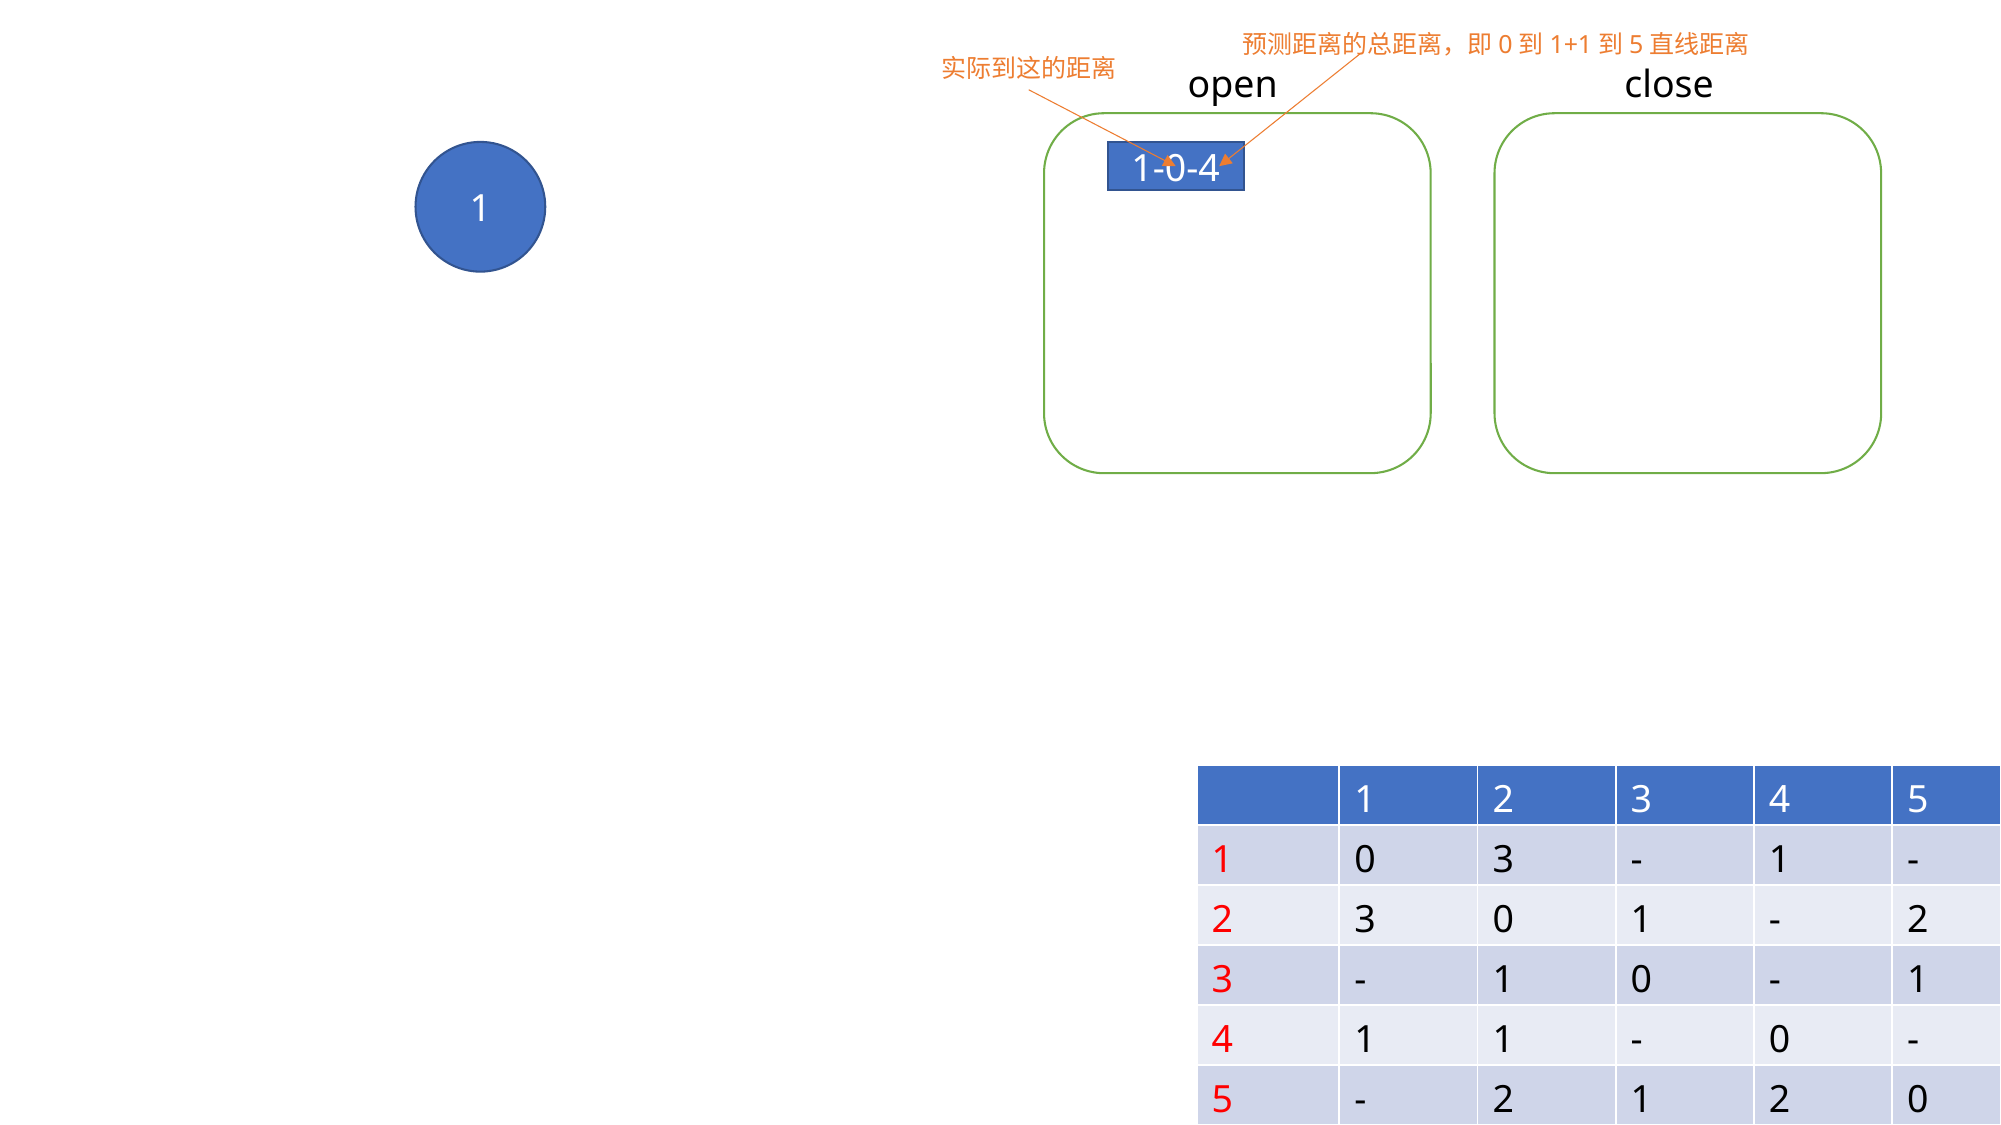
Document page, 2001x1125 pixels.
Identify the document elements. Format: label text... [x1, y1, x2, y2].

table_cell - [1617, 826, 1753, 884]
table_cell 3 [1478, 826, 1615, 884]
table_cell 0 [1478, 886, 1615, 944]
text_box 1 [414, 140, 547, 273]
text_box [1493, 112, 1883, 475]
table_cell 3 [1340, 886, 1477, 944]
table_cell - [1893, 826, 2000, 884]
table_header 5 [1893, 766, 2000, 824]
table_header 1 [1340, 766, 1477, 824]
table_cell 1 [1893, 946, 2000, 1004]
table_cell 1 [1198, 826, 1338, 884]
table_cell 1 [1478, 946, 1615, 1004]
table_cell 1 [1755, 826, 1891, 884]
table_cell - [1617, 1006, 1753, 1064]
table_cell 0 [1755, 1006, 1891, 1064]
table_cell - [1340, 1066, 1477, 1124]
table_cell 1 [1617, 886, 1753, 944]
table_header 3 [1617, 766, 1753, 824]
table_cell 2 [1893, 886, 2000, 944]
table_cell 0 [1340, 826, 1477, 884]
text_box open [1172, 52, 1219, 113]
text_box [1028, 90, 1176, 167]
table_cell 1 [1617, 1066, 1753, 1124]
table_cell 2 [1755, 1066, 1891, 1124]
table_cell 0 [1893, 1066, 2000, 1124]
table_cell - [1893, 1006, 2000, 1064]
table_cell 1 [1340, 1006, 1477, 1064]
table_header 4 [1755, 766, 1891, 824]
table_cell 1 [1478, 1006, 1615, 1064]
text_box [1219, 52, 1362, 167]
table_cell 2 [1198, 886, 1338, 944]
table_header 2 [1478, 766, 1615, 824]
table_cell 4 [1198, 1006, 1338, 1064]
text_box 预测距离的总距离，即0到1+1到5直线距离 [1227, 21, 1765, 67]
table_cell 2 [1478, 1066, 1615, 1124]
table_cell - [1755, 946, 1891, 1004]
text_box [1043, 112, 1432, 475]
table_cell 5 [1198, 1066, 1338, 1124]
text_box 实际到这的距离 [926, 45, 1132, 90]
table_cell - [1755, 886, 1891, 944]
table_header [1198, 766, 1338, 824]
table_cell - [1340, 946, 1477, 1004]
text_box close [1609, 67, 1729, 113]
table_cell 0 [1617, 946, 1753, 1004]
text_box 1-0-4 [1107, 141, 1245, 191]
table_cell 3 [1198, 946, 1338, 1004]
